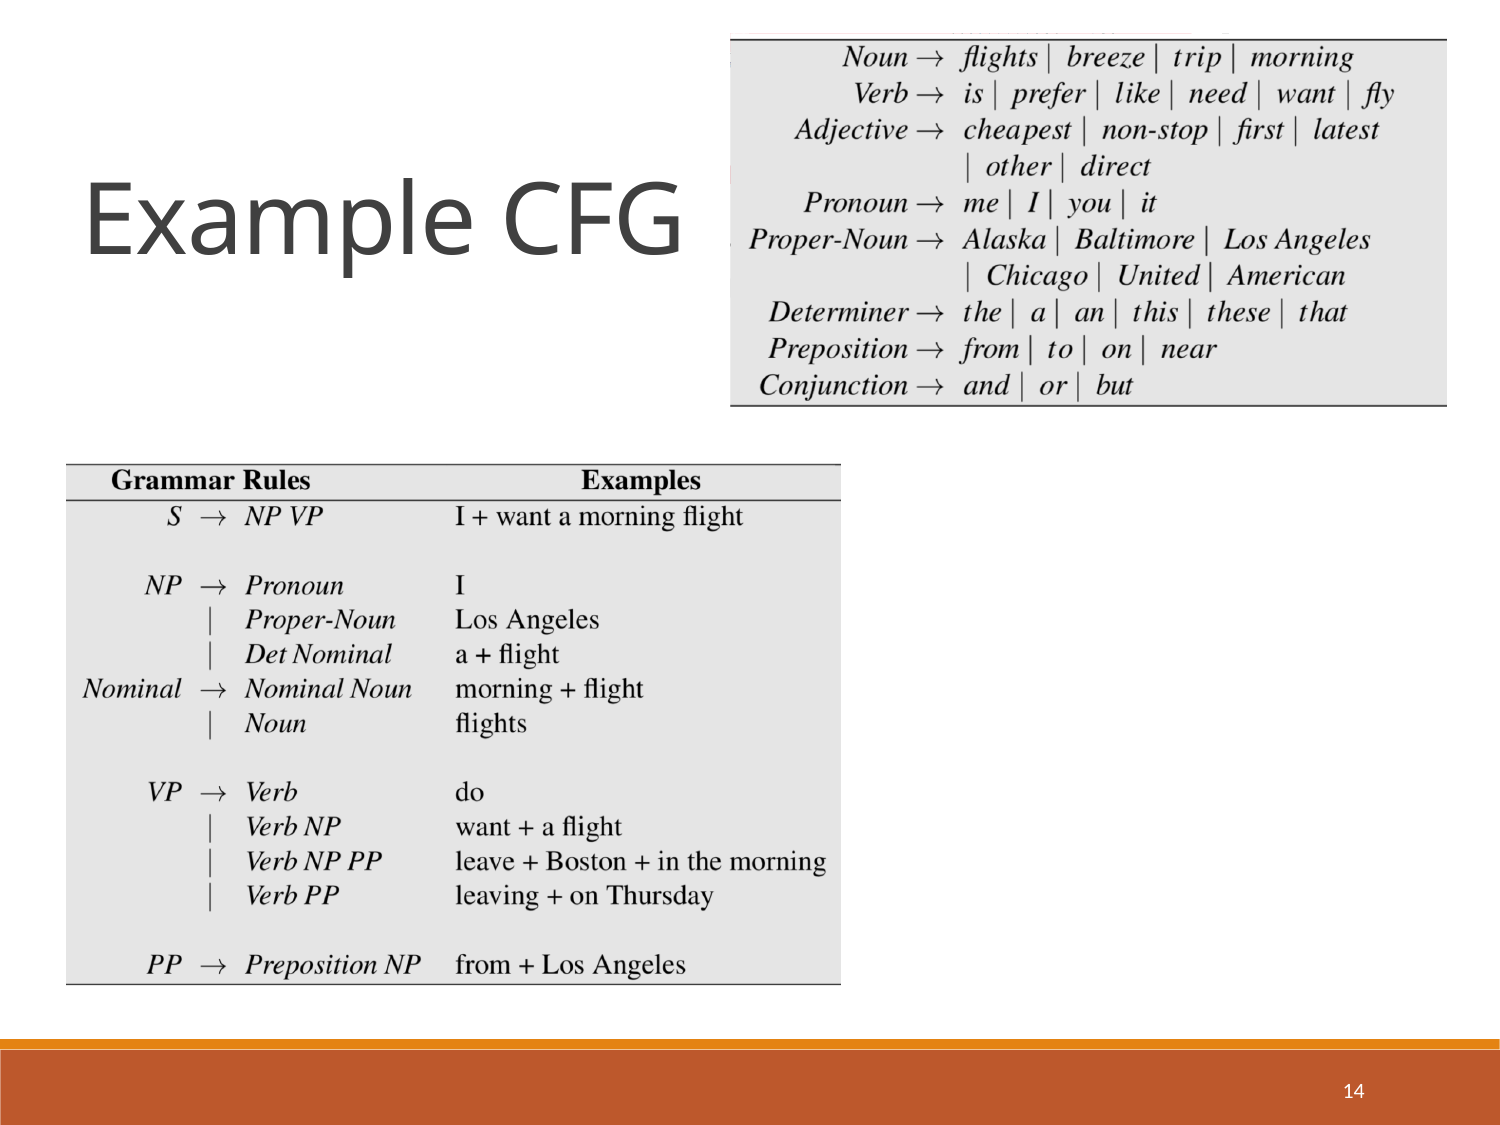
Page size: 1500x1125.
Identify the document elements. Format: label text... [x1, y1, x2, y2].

picture [729, 32, 1448, 409]
slide_number 14 [1218, 1059, 1380, 1120]
title Example CFG [66, 45, 726, 283]
picture [65, 461, 842, 988]
